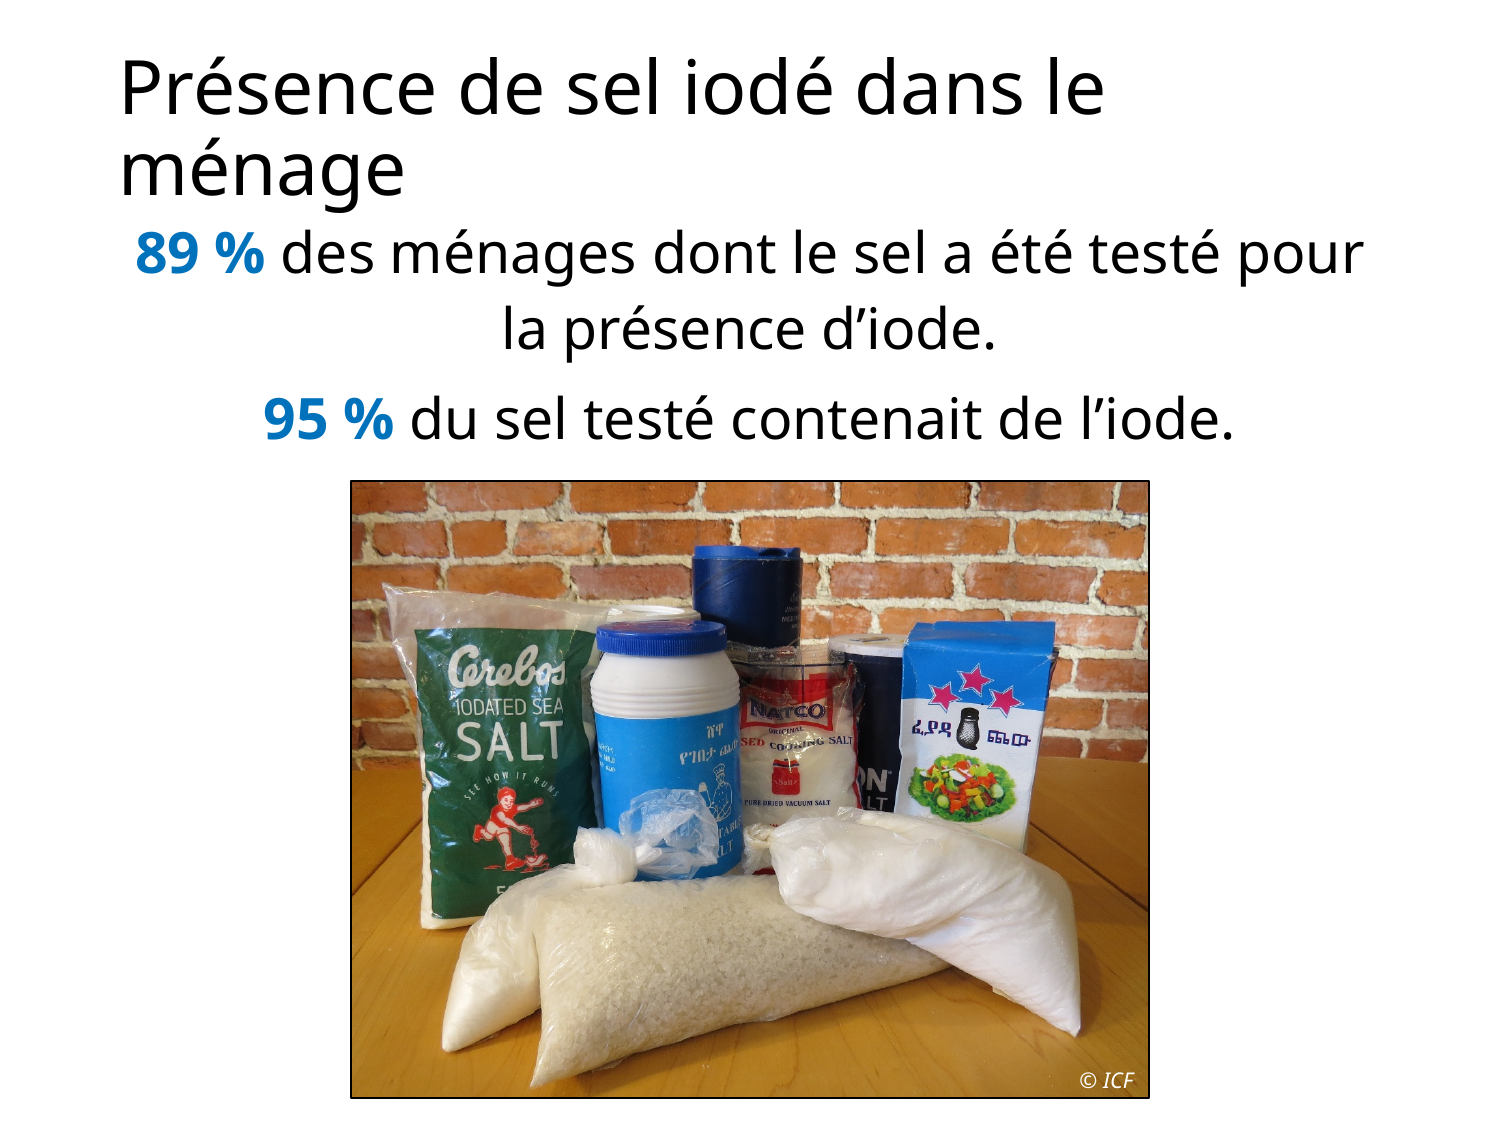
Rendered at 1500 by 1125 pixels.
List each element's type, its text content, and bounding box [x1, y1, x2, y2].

list 89 % des ménages dont le sel a été testé pour la présence d’iode. 95 % du sel testé contenait de l’iode. [103, 202, 1397, 461]
title Présence de sel iodé dans le ménage [103, 39, 1397, 202]
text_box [351, 482, 1148, 1101]
